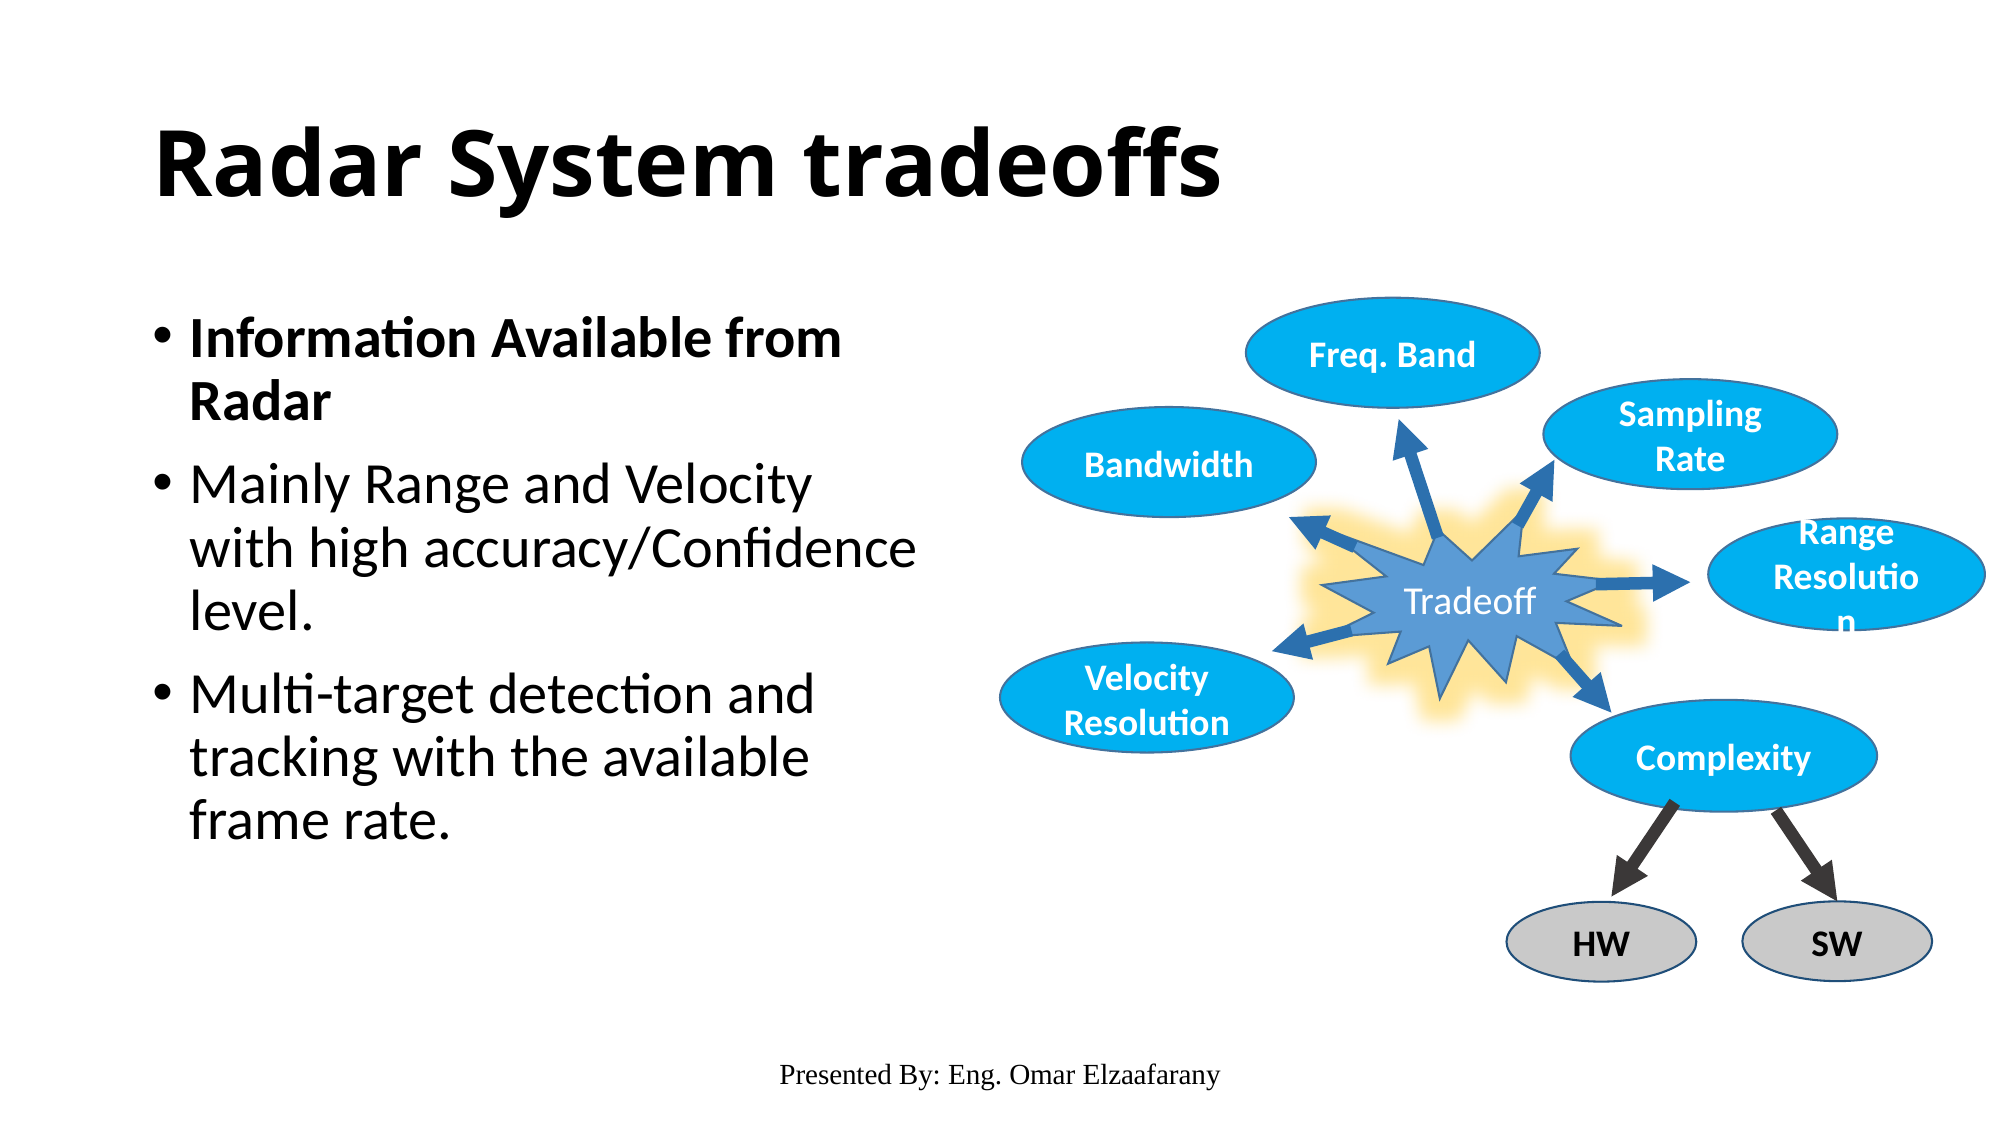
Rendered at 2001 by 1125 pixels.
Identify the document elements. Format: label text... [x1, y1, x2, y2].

title Radar System tradeoffs [137, 57, 1863, 276]
text_box Freq. Band [1244, 296, 1541, 379]
footer Presented By: Eng. Omar Elzaafarany [662, 1042, 1338, 1103]
text_box HW [1505, 900, 1698, 983]
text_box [999, 379, 1985, 812]
list Information Available from Radar Mainly Range and Velocity with high accuracy/Confidence level. Multi-target detection and tracking with the available frame rate. [137, 299, 942, 1014]
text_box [1775, 810, 1838, 902]
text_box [1398, 419, 1438, 538]
text_box SW [1741, 900, 1934, 983]
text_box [1611, 802, 1675, 897]
